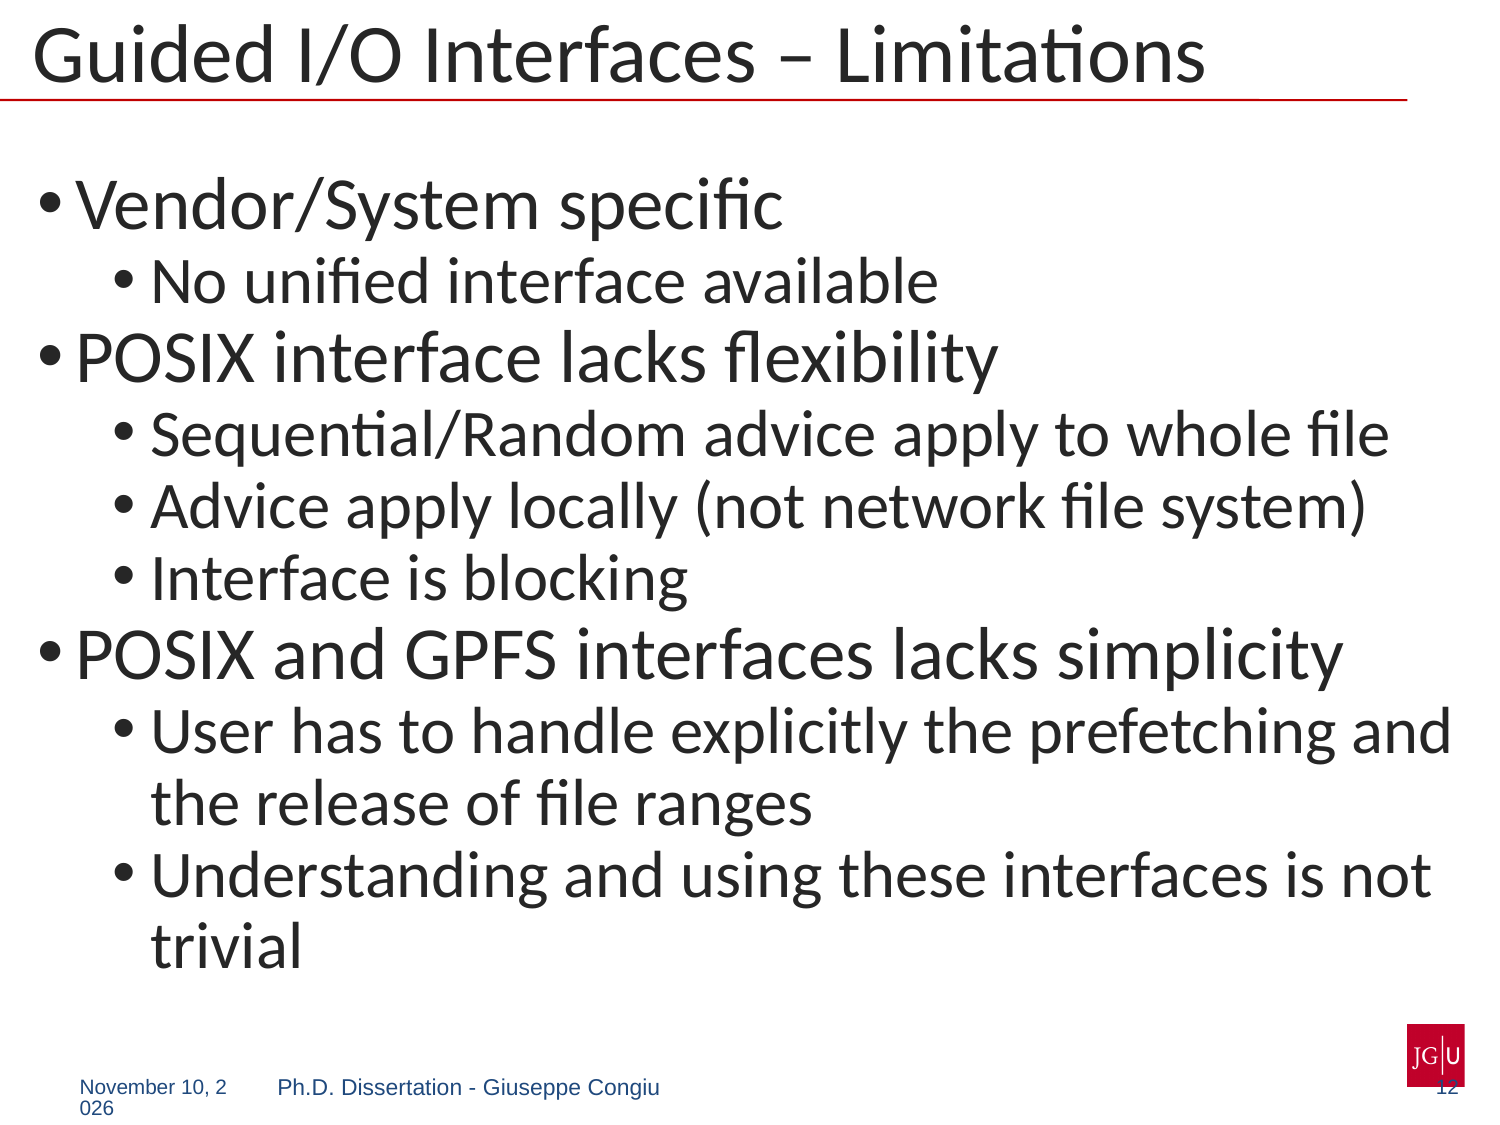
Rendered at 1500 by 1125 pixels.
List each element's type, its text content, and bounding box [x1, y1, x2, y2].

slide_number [64, 1058, 248, 1114]
footer Ph.D. Dissertation - Giuseppe Congiu [262, 1058, 1223, 1114]
title Guided I/O Interfaces – Limitations [32, 7, 1471, 105]
list Vendor/System specific No unified interface available POSIX interface lacks flexibility Sequential/Random advice apply to whole file Advice apply locally (not network file system) Interface is blocking POSIX and GPFS interfaces lacks simplicity User has to handle explicitly the prefetching and the release of file ranges Understanding and using these interfaces is not trivial [37, 164, 1463, 990]
slide_number 12 [1236, 1058, 1459, 1114]
picture [1407, 1024, 1465, 1087]
